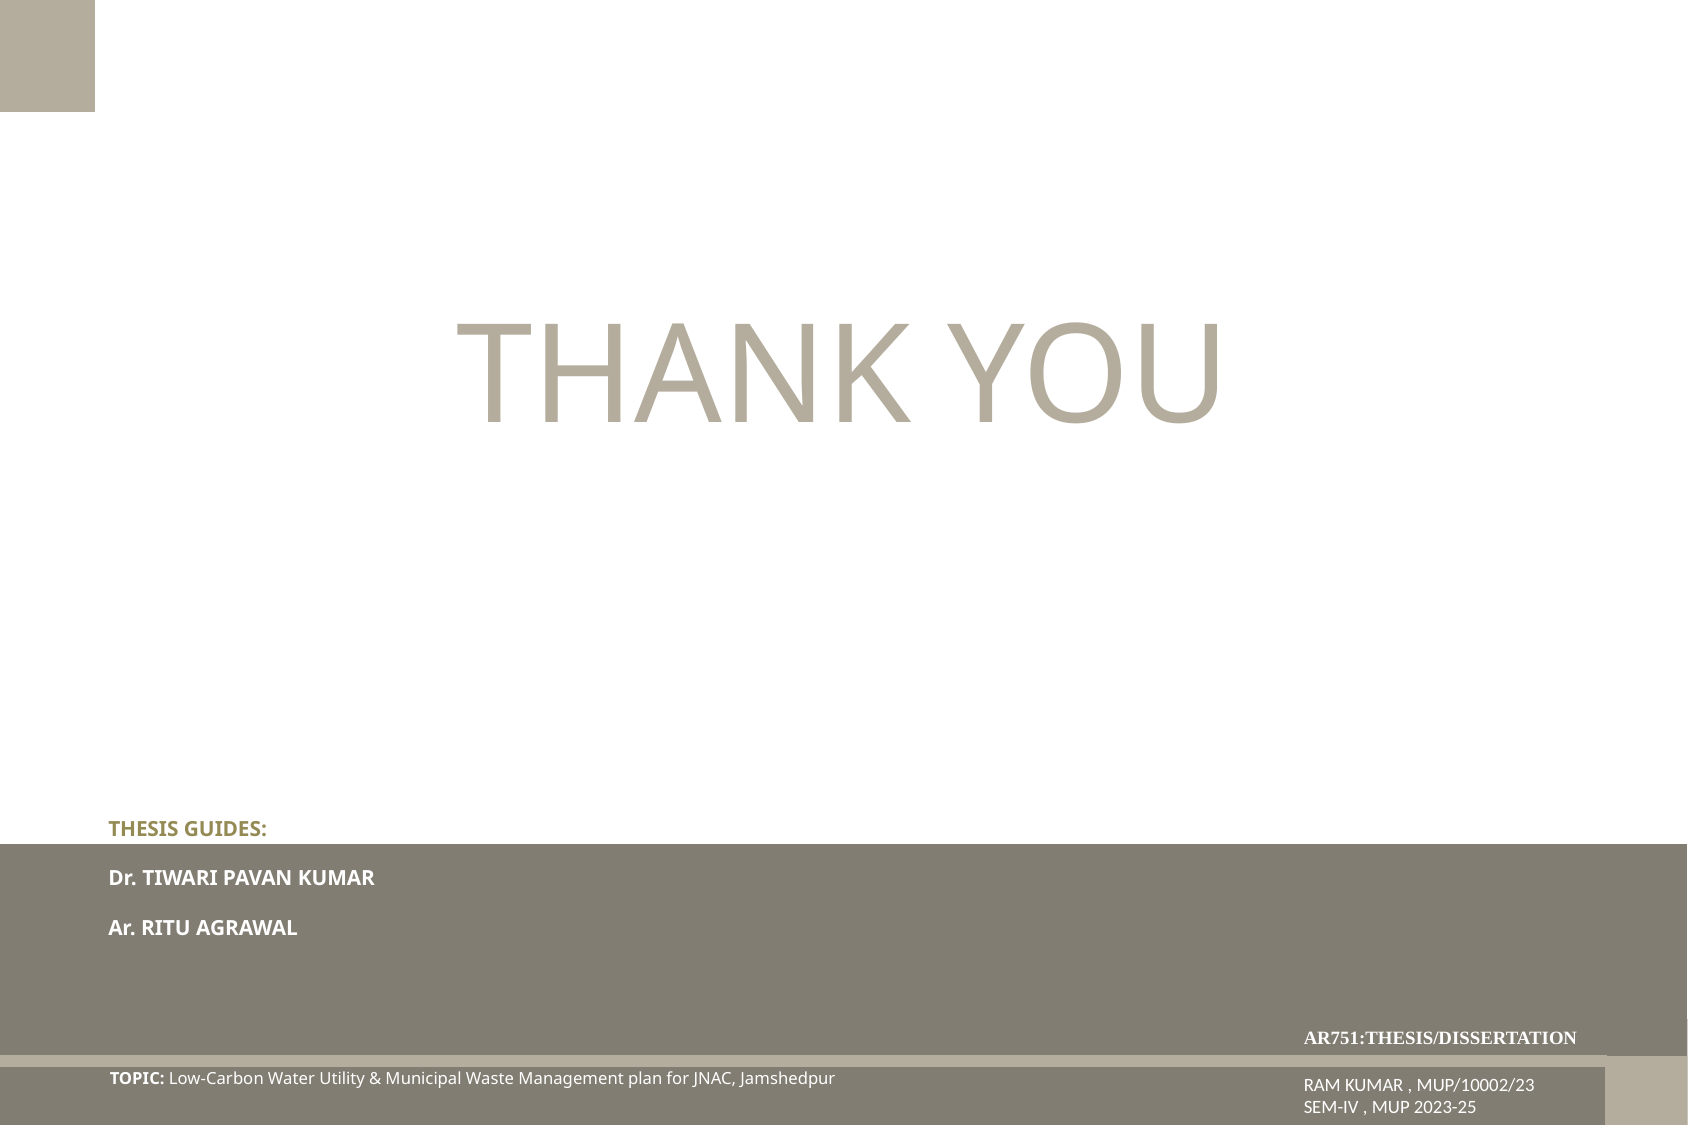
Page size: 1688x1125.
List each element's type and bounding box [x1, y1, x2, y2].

text_box [0, 0, 96, 113]
text_box [0, 395, 1688, 451]
text_box [0, 783, 1688, 1125]
